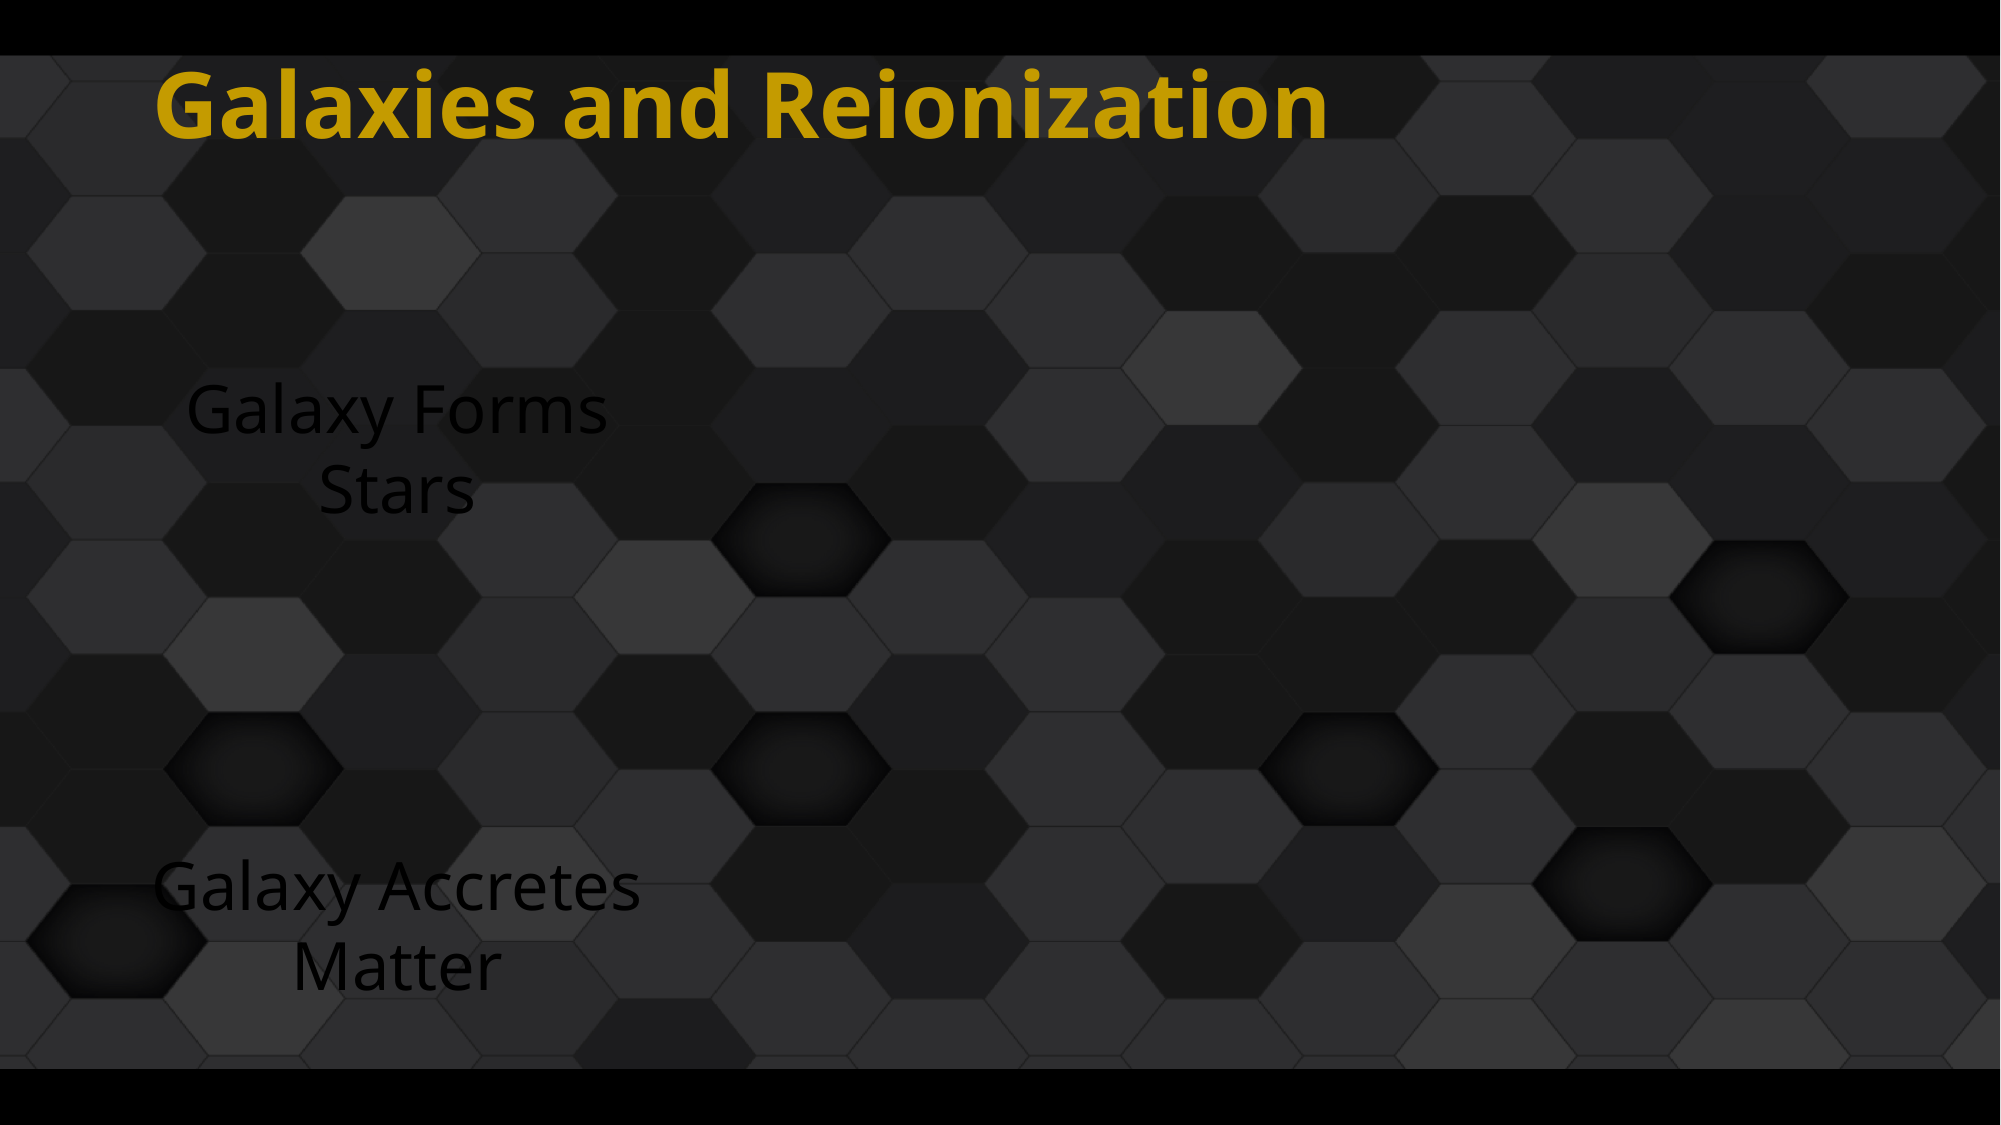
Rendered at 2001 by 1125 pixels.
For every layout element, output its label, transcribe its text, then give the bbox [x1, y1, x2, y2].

text_box Galaxy Accretes Matter [86, 836, 708, 1012]
picture [0, 0, 2001, 1125]
text_box Galaxy Forms Stars [86, 359, 708, 534]
title Galaxies and Reionization [137, 0, 1863, 218]
